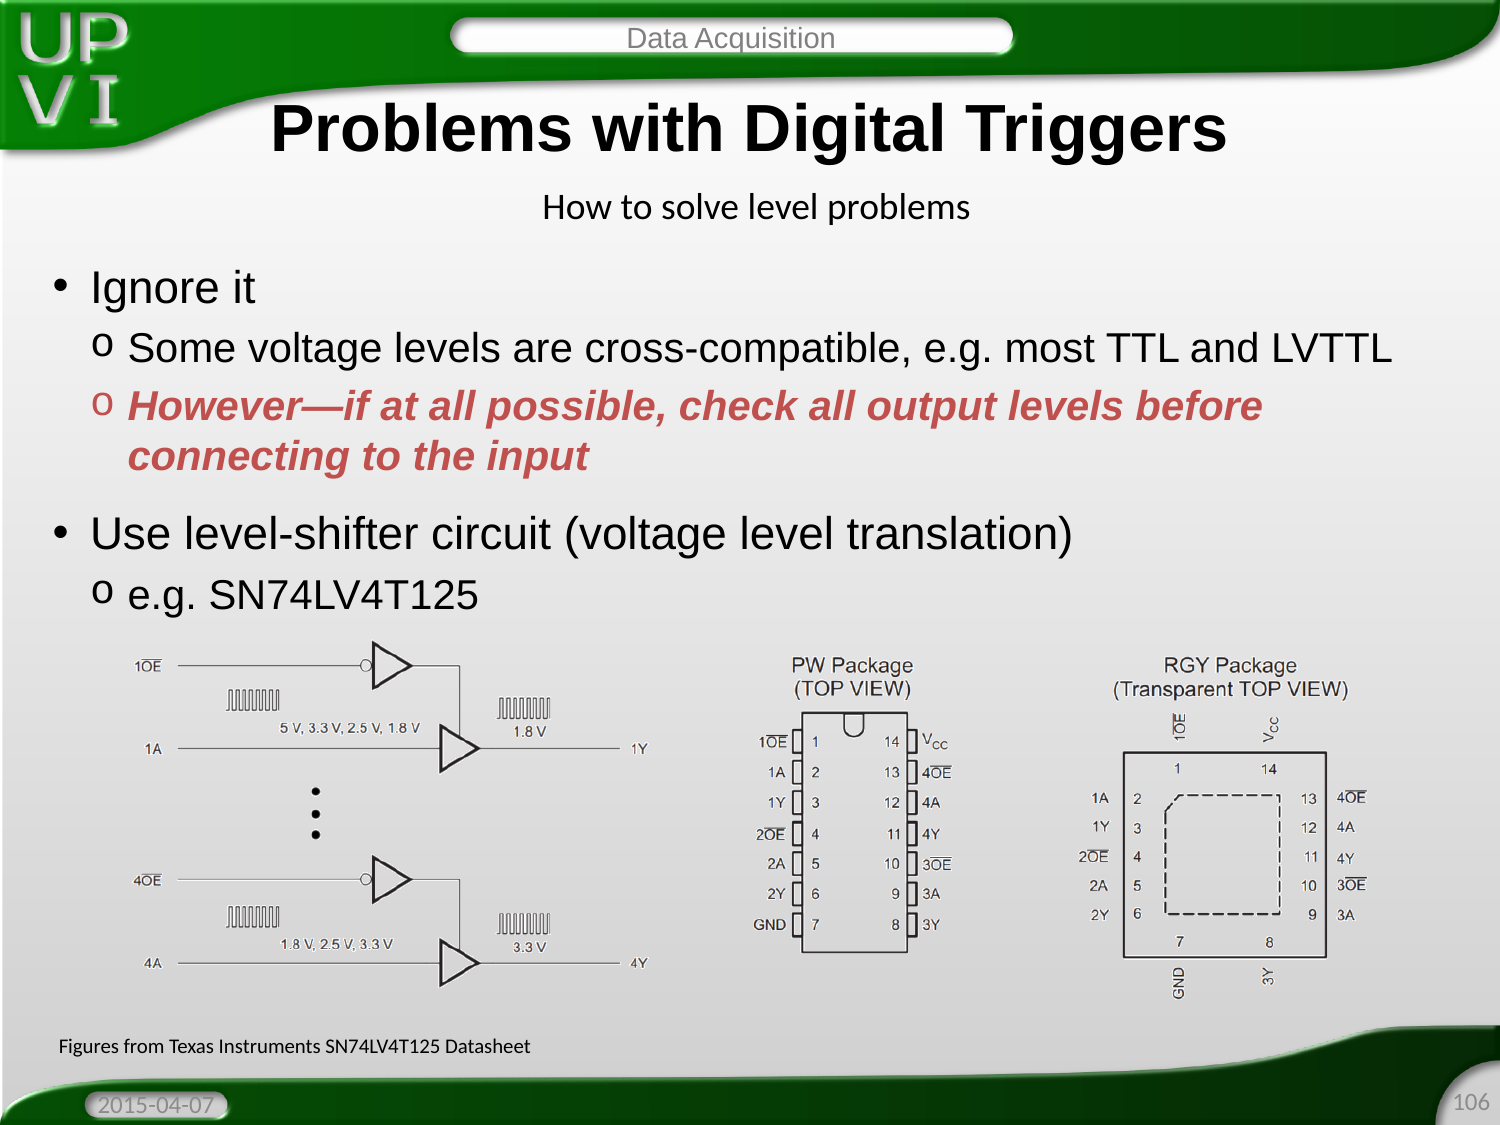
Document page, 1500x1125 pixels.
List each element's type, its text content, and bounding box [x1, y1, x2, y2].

text_box Figures from Texas Instruments SN74LV4T125 Datasheet [44, 1025, 547, 1065]
footer Data Acquisition [450, 6, 1013, 67]
list Ignore it Some voltage levels are cross-compatible, e.g. most TTL and LVTTL However—if at all possible, check all output levels before connecting to the input Use level-shifter circuit (voltage level translation) e.g. SN74LV4T125 [37, 249, 1463, 1005]
title Problems with Digital Triggers [75, 75, 1425, 175]
picture [0, 0, 1500, 1125]
text_box How to solve level problems [527, 174, 986, 235]
slide_number 106 [1155, 1069, 1500, 1125]
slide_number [75, 1073, 238, 1125]
